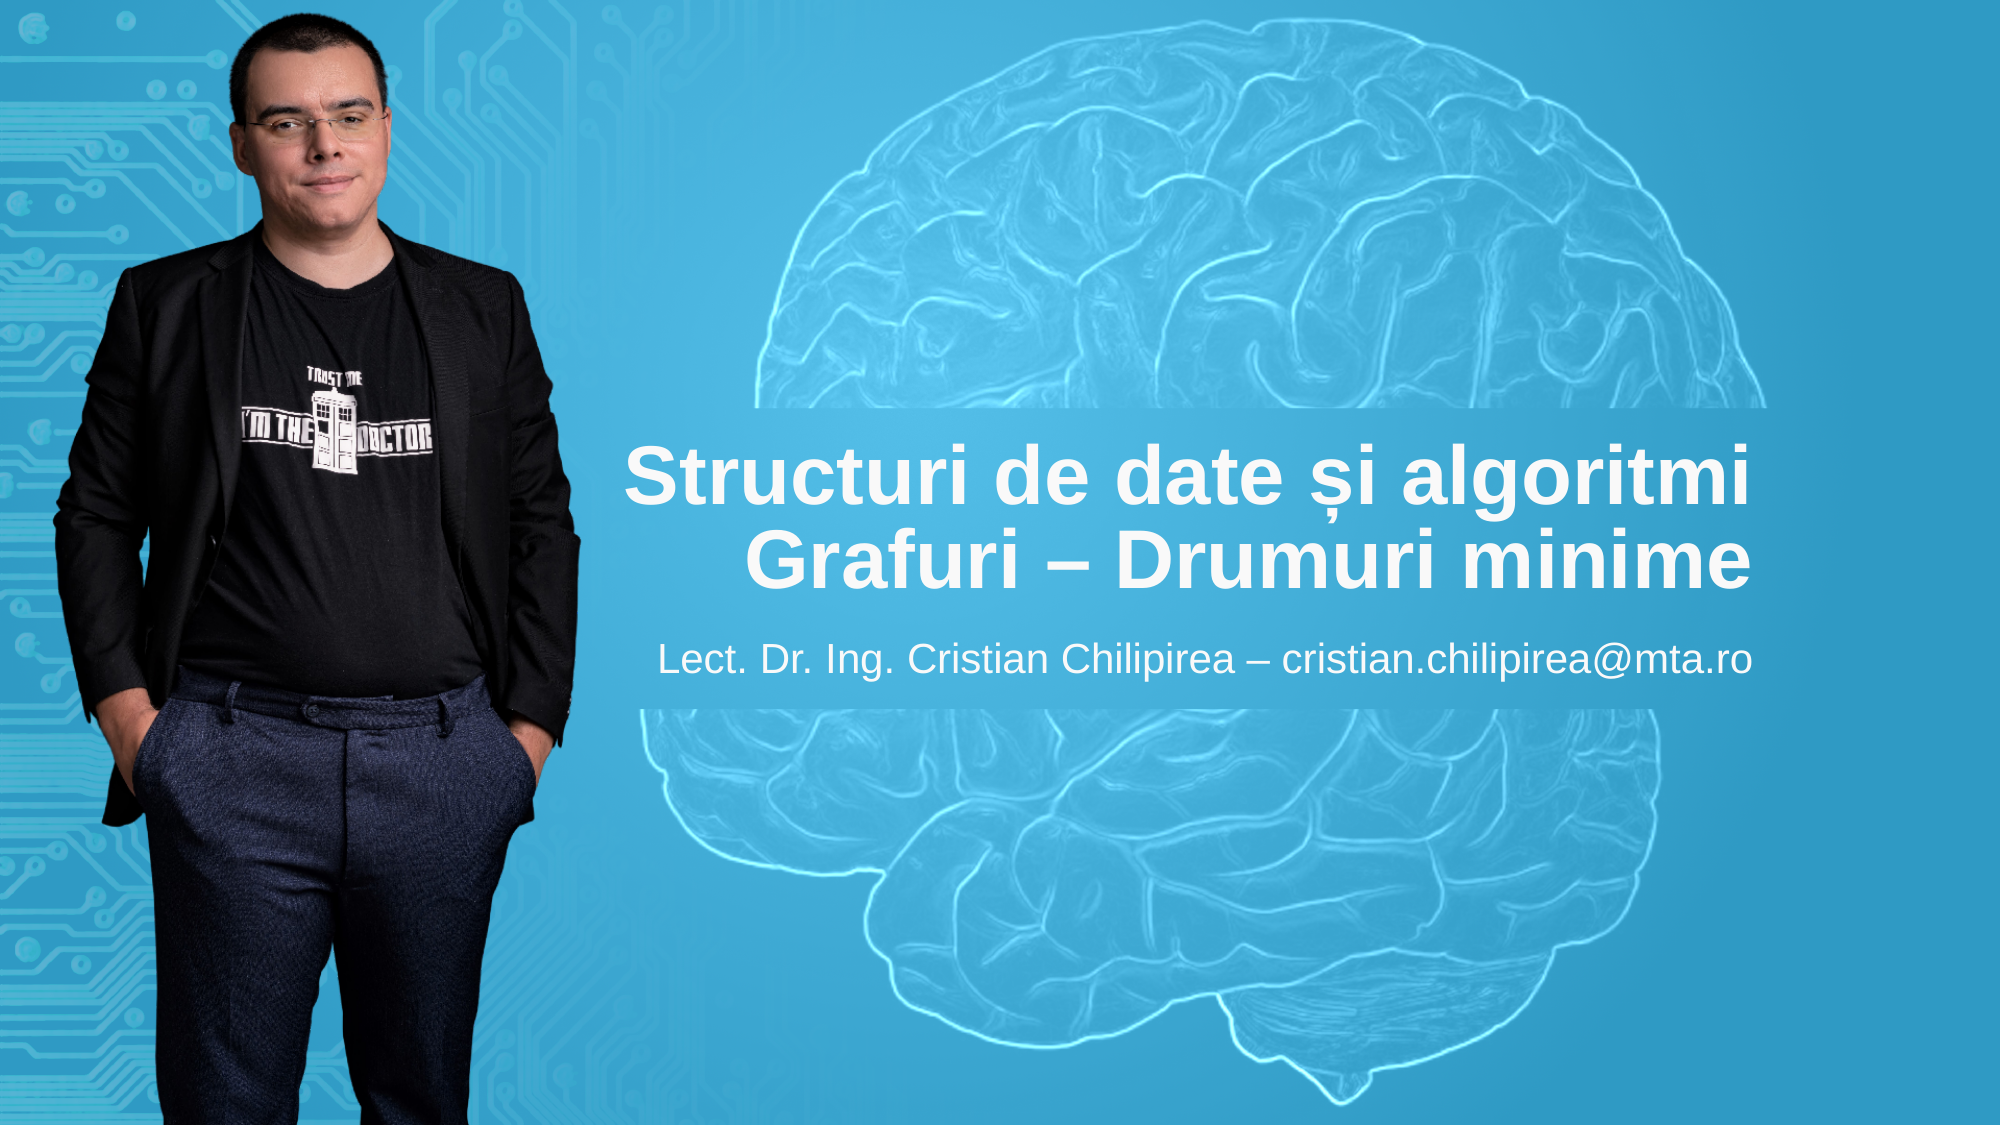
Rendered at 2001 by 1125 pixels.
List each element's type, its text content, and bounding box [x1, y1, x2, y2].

title Structuri de date și algoritmi Grafuri – Drumuri minime [501, 389, 1769, 613]
subtitle Lect. Dr. Ing. Cristian Chilipirea – cristian.chilipirea@mta.ro [625, 632, 1769, 693]
picture [0, 0, 2000, 1125]
